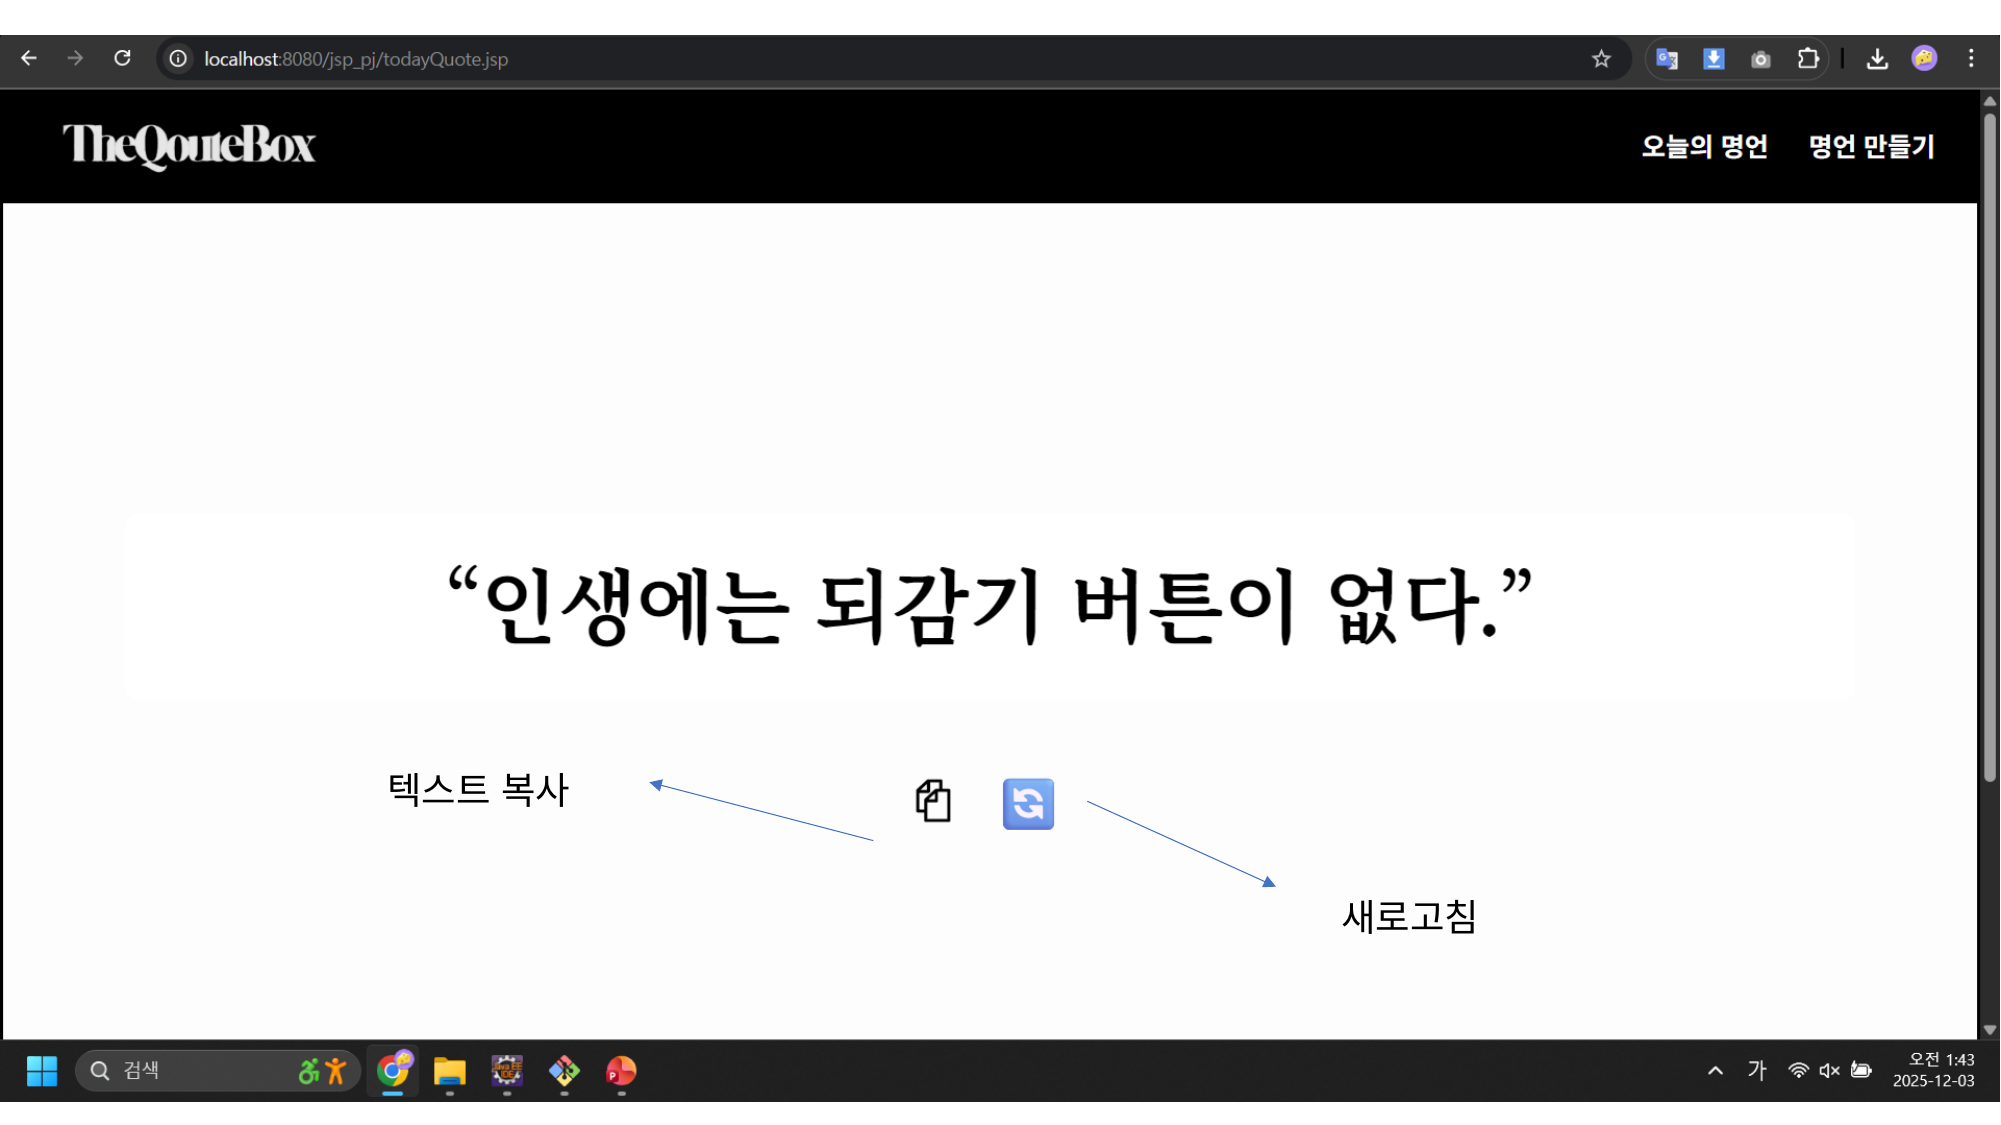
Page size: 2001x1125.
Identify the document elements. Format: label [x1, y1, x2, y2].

picture [0, 35, 2000, 1102]
text_box [1087, 801, 1276, 887]
text_box [649, 782, 874, 841]
